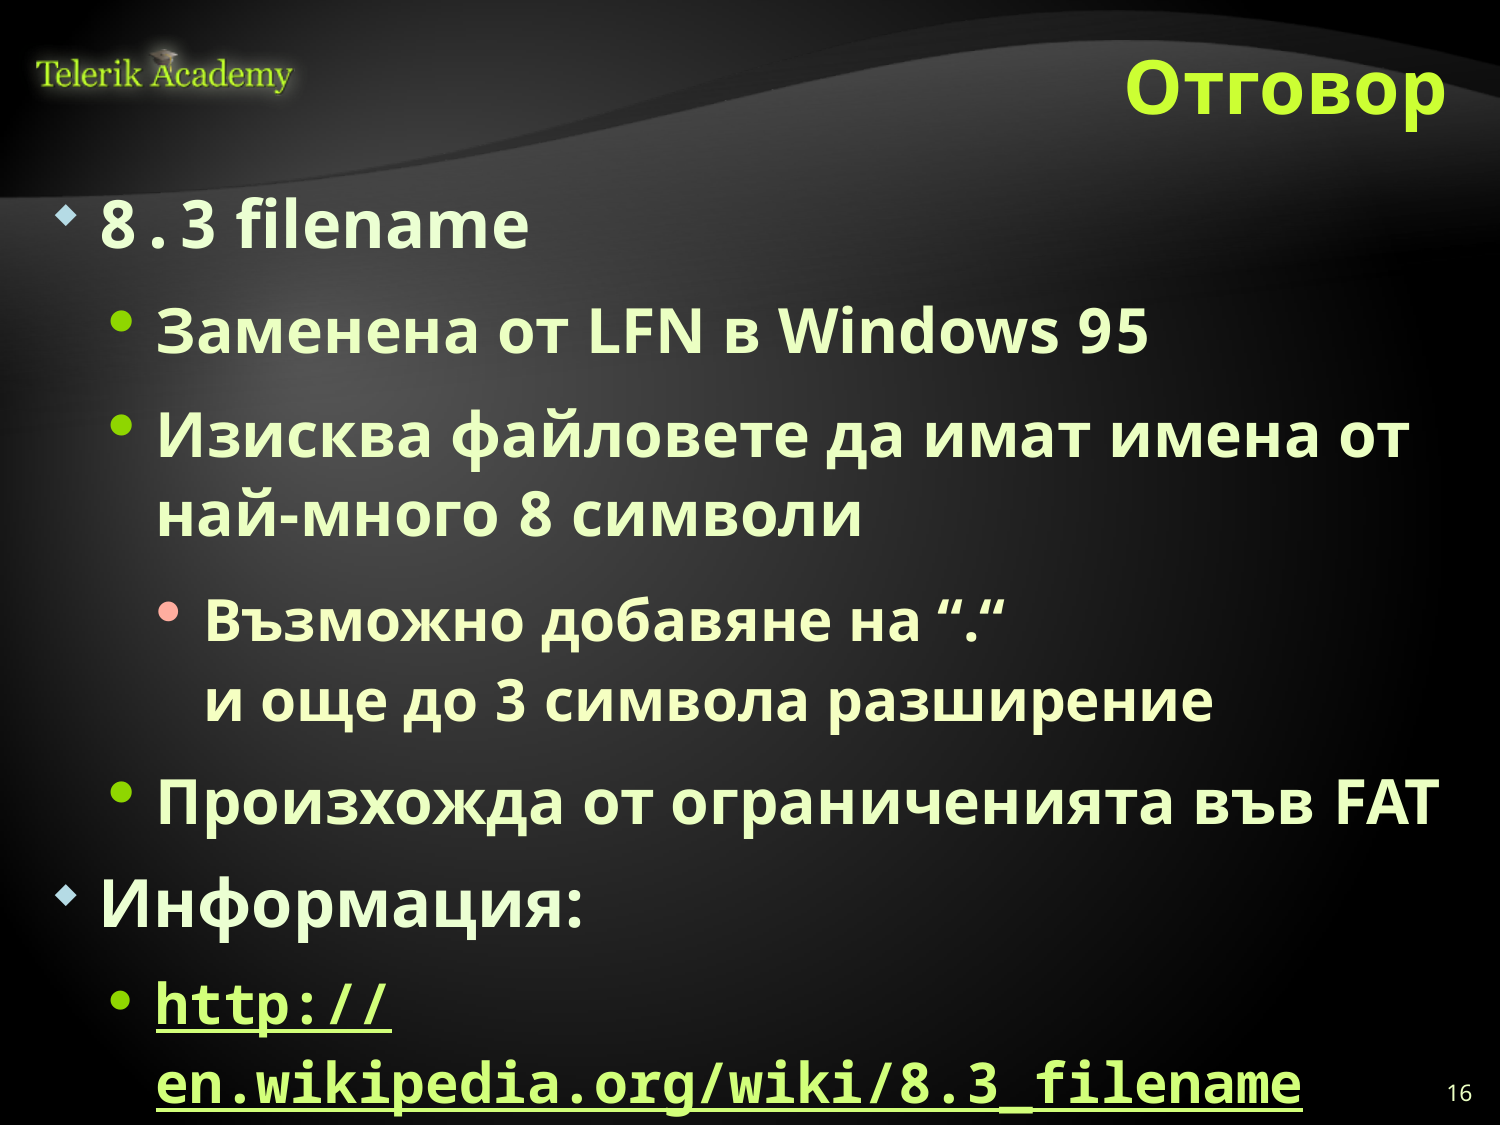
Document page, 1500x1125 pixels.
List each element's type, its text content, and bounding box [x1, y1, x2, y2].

slide_number 16 [1412, 1074, 1488, 1113]
picture [0, 0, 1500, 1125]
list 8.3 filename Заменена от LFN в Windows 95 Изисква файловете да имат имена от най-много 8 символи Възможно добавяне на “.“ и още до 3 символа разширение Произхожда от ограниченията във FAT Информация: http://en.wikipedia.org/wiki/8.3_filename [37, 174, 1463, 1100]
title Отговор [300, 12, 1463, 163]
